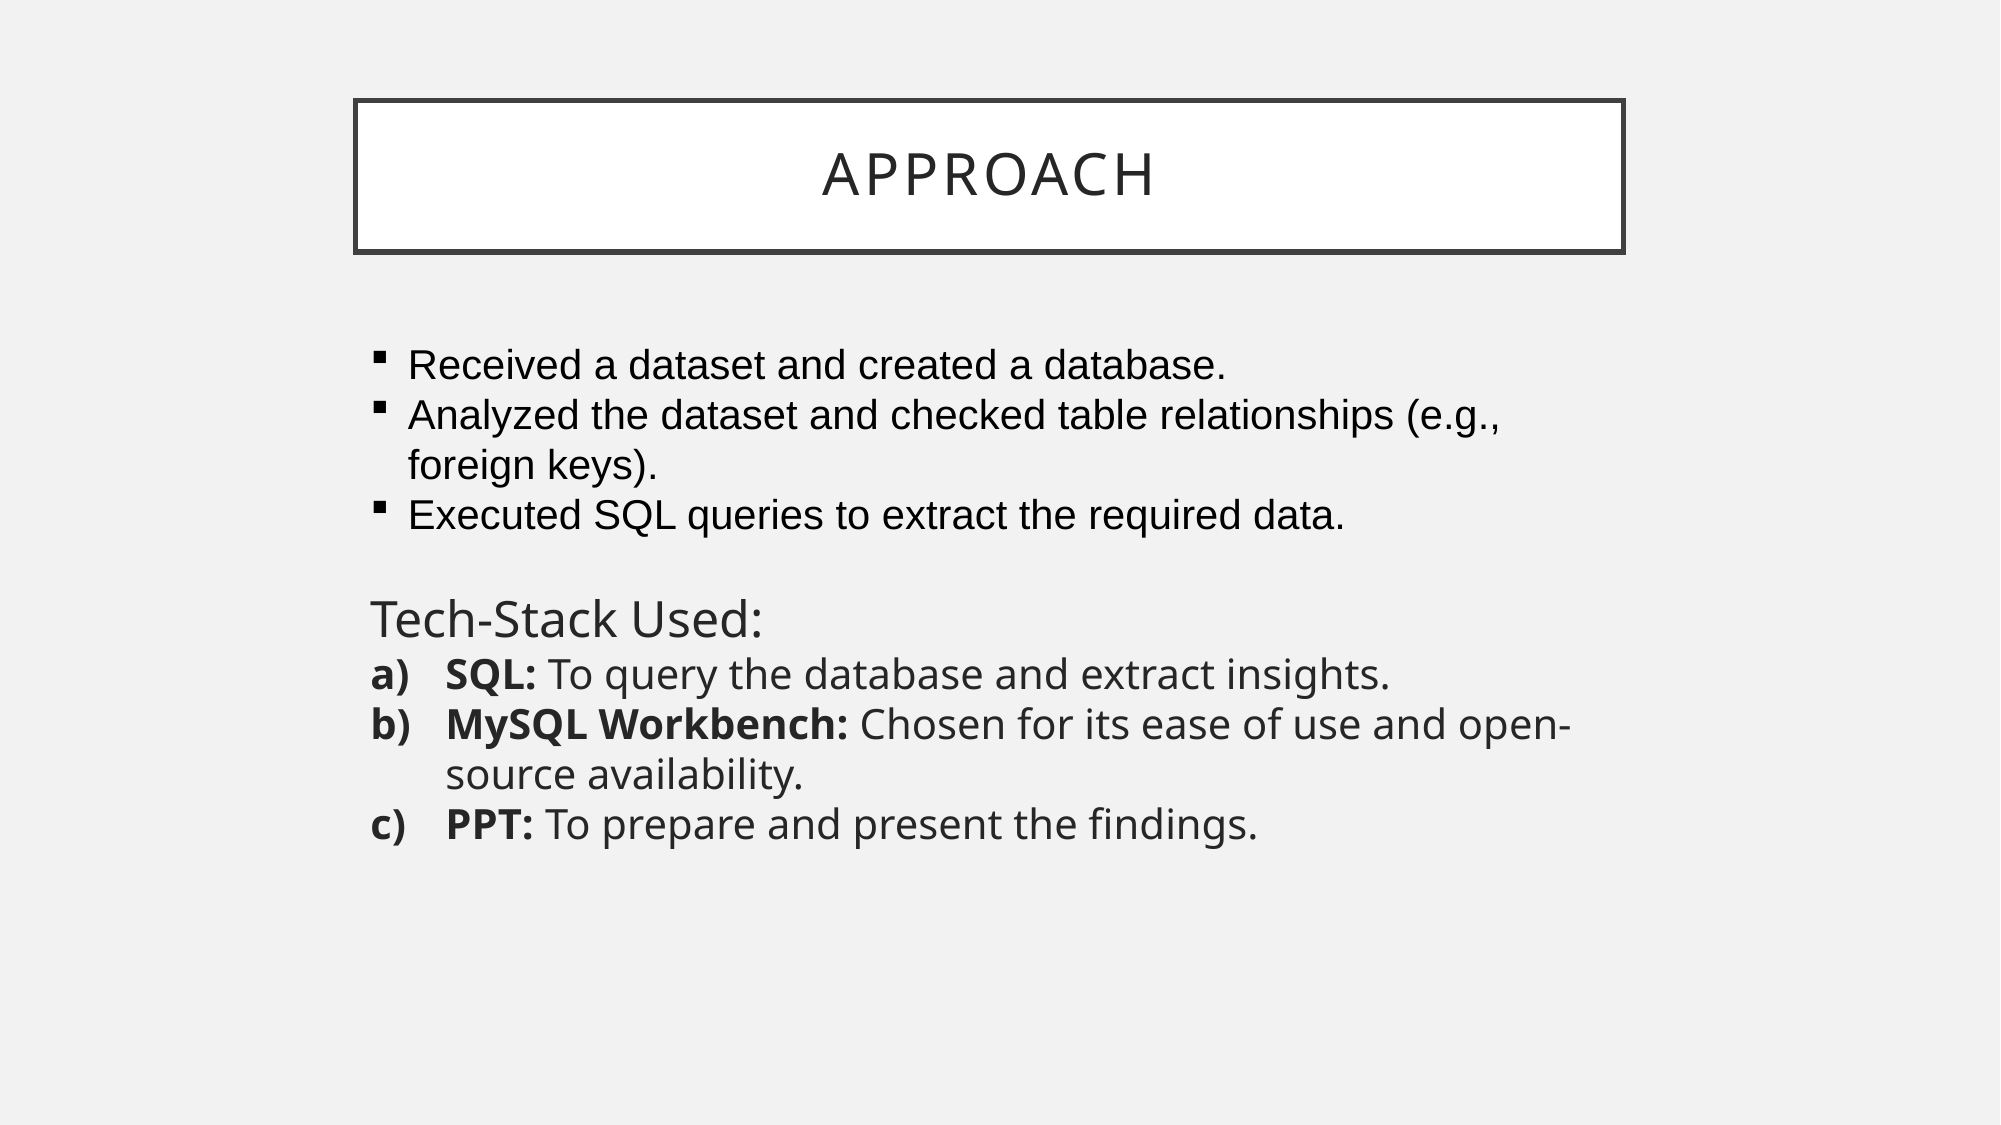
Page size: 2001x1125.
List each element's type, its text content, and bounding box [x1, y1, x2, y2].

title Approach [353, 98, 1626, 255]
list Received a dataset and created a database. Analyzed the dataset and checked table relationships (e.g., foreign keys). Executed SQL queries to extract the required data. Tech-Stack Used: SQL: To query the database and extract insights. MySQL Workbench: Chosen for its ease of use and open-source availability. PPT: To prepare and present the findings. [355, 279, 1598, 976]
